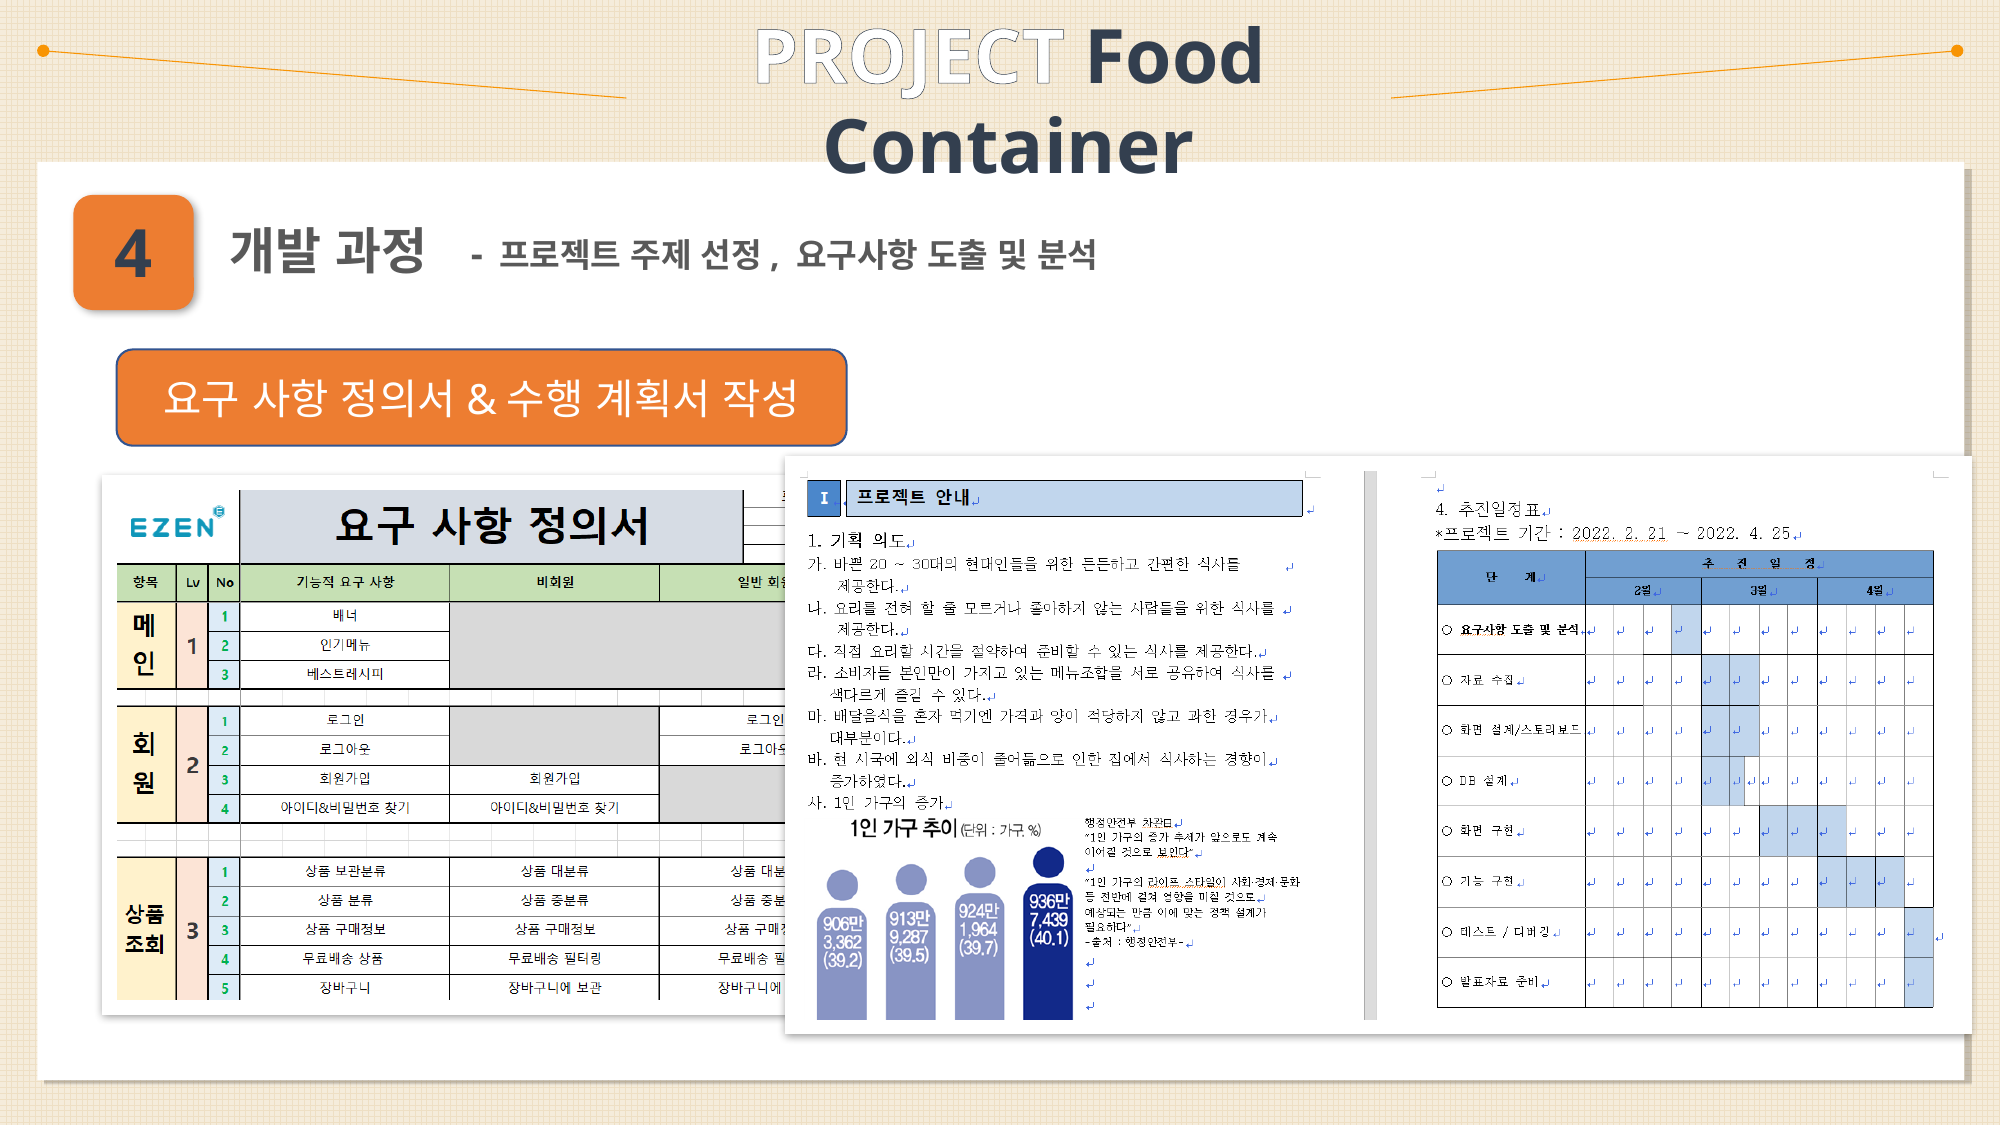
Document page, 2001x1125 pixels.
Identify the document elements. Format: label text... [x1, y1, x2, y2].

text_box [43, 50, 627, 54]
text_box PROJECT Food Container [626, 0, 1392, 196]
picture [116, 470, 1958, 1020]
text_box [1391, 50, 1958, 54]
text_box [98, 203, 648, 300]
text_box 요구 사항 정의서&수행 계획서 작성 [115, 348, 848, 447]
text_box http://192.168.0.166:8080/controller/index.do [36, 161, 1966, 1081]
text_box [72, 193, 193, 312]
text_box - 프로젝트 주제 선정, 요구사항 도출 및 분석 [648, 222, 1161, 282]
